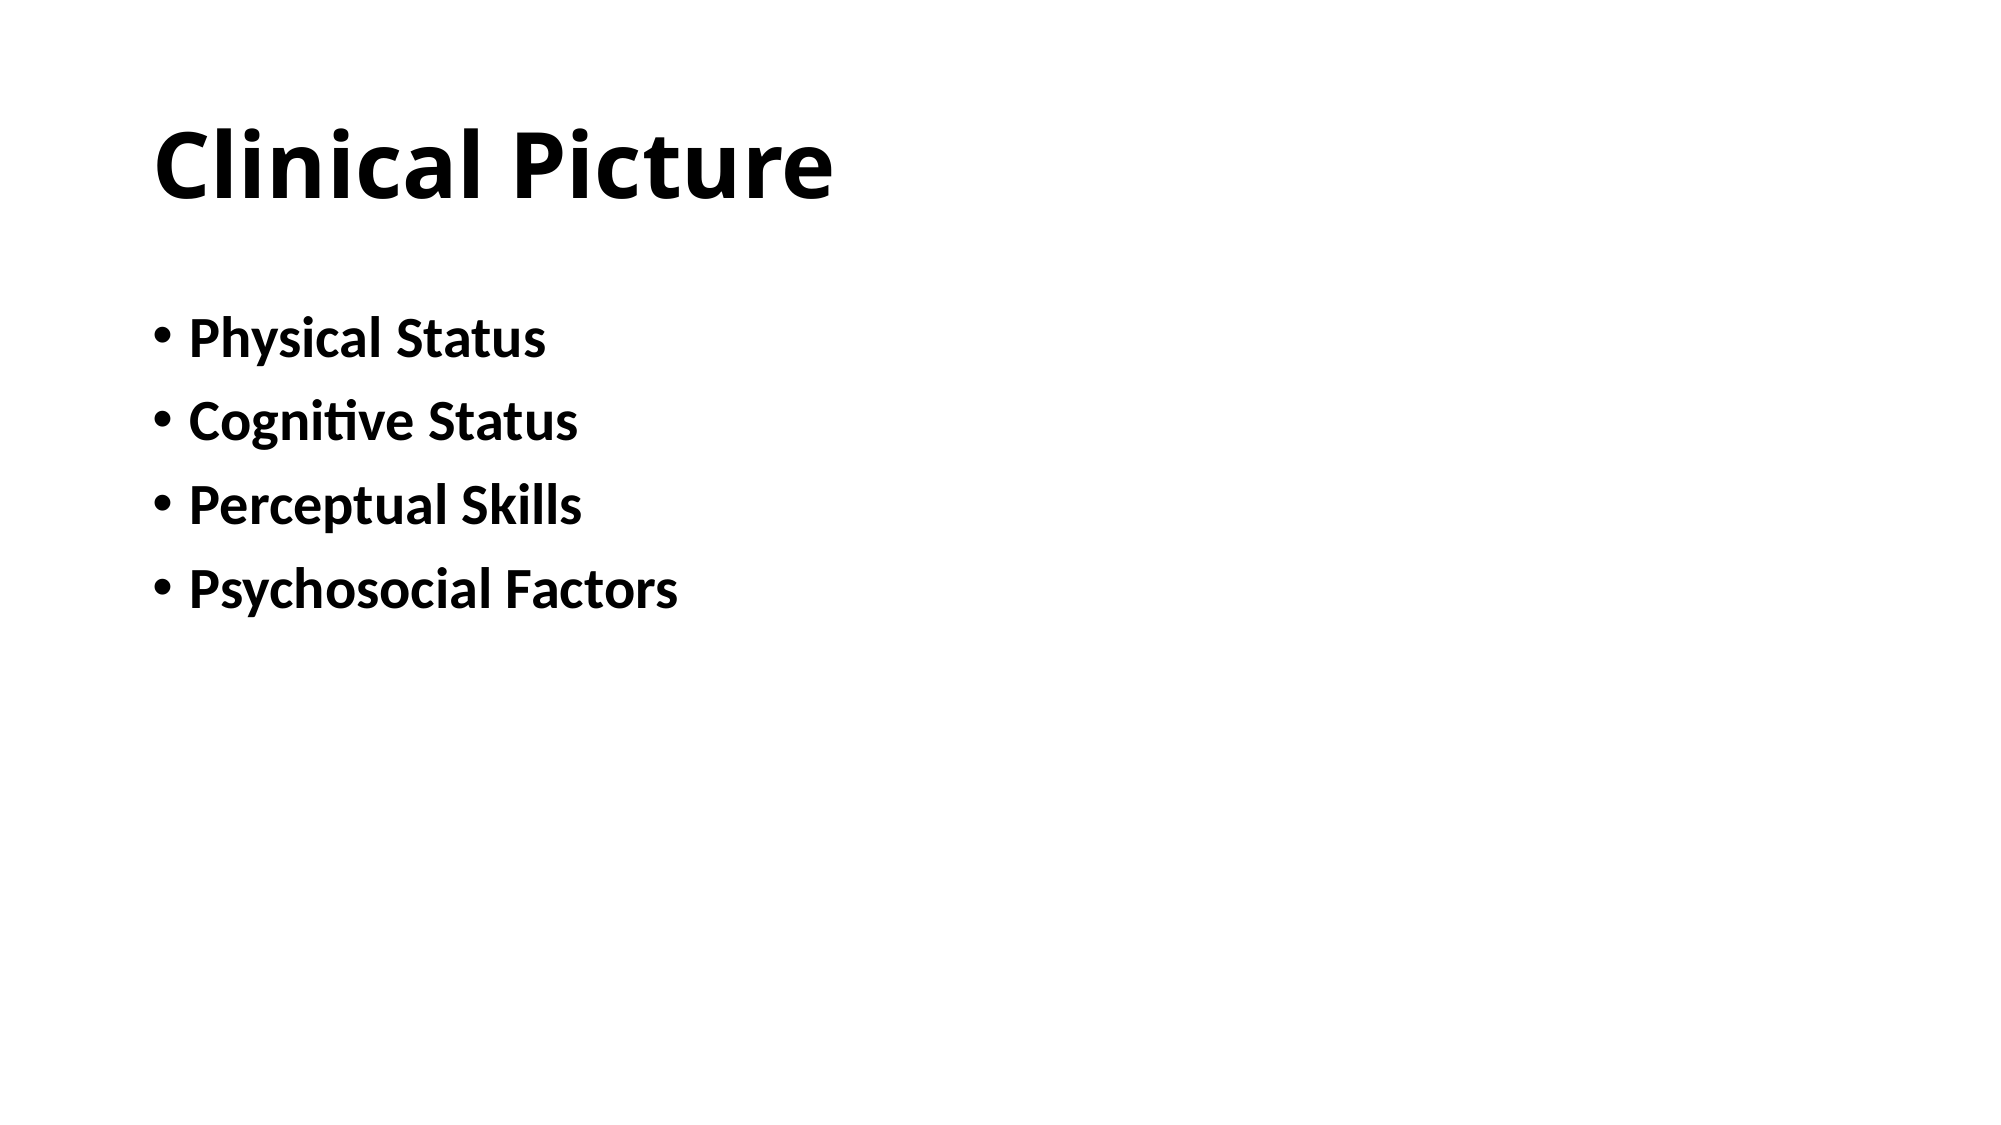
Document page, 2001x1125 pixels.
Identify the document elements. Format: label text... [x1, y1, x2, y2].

title Clinical Picture [137, 59, 1863, 278]
list Physical Status Cognitive Status Perceptual Skills Psychosocial Factors [137, 299, 1863, 1014]
